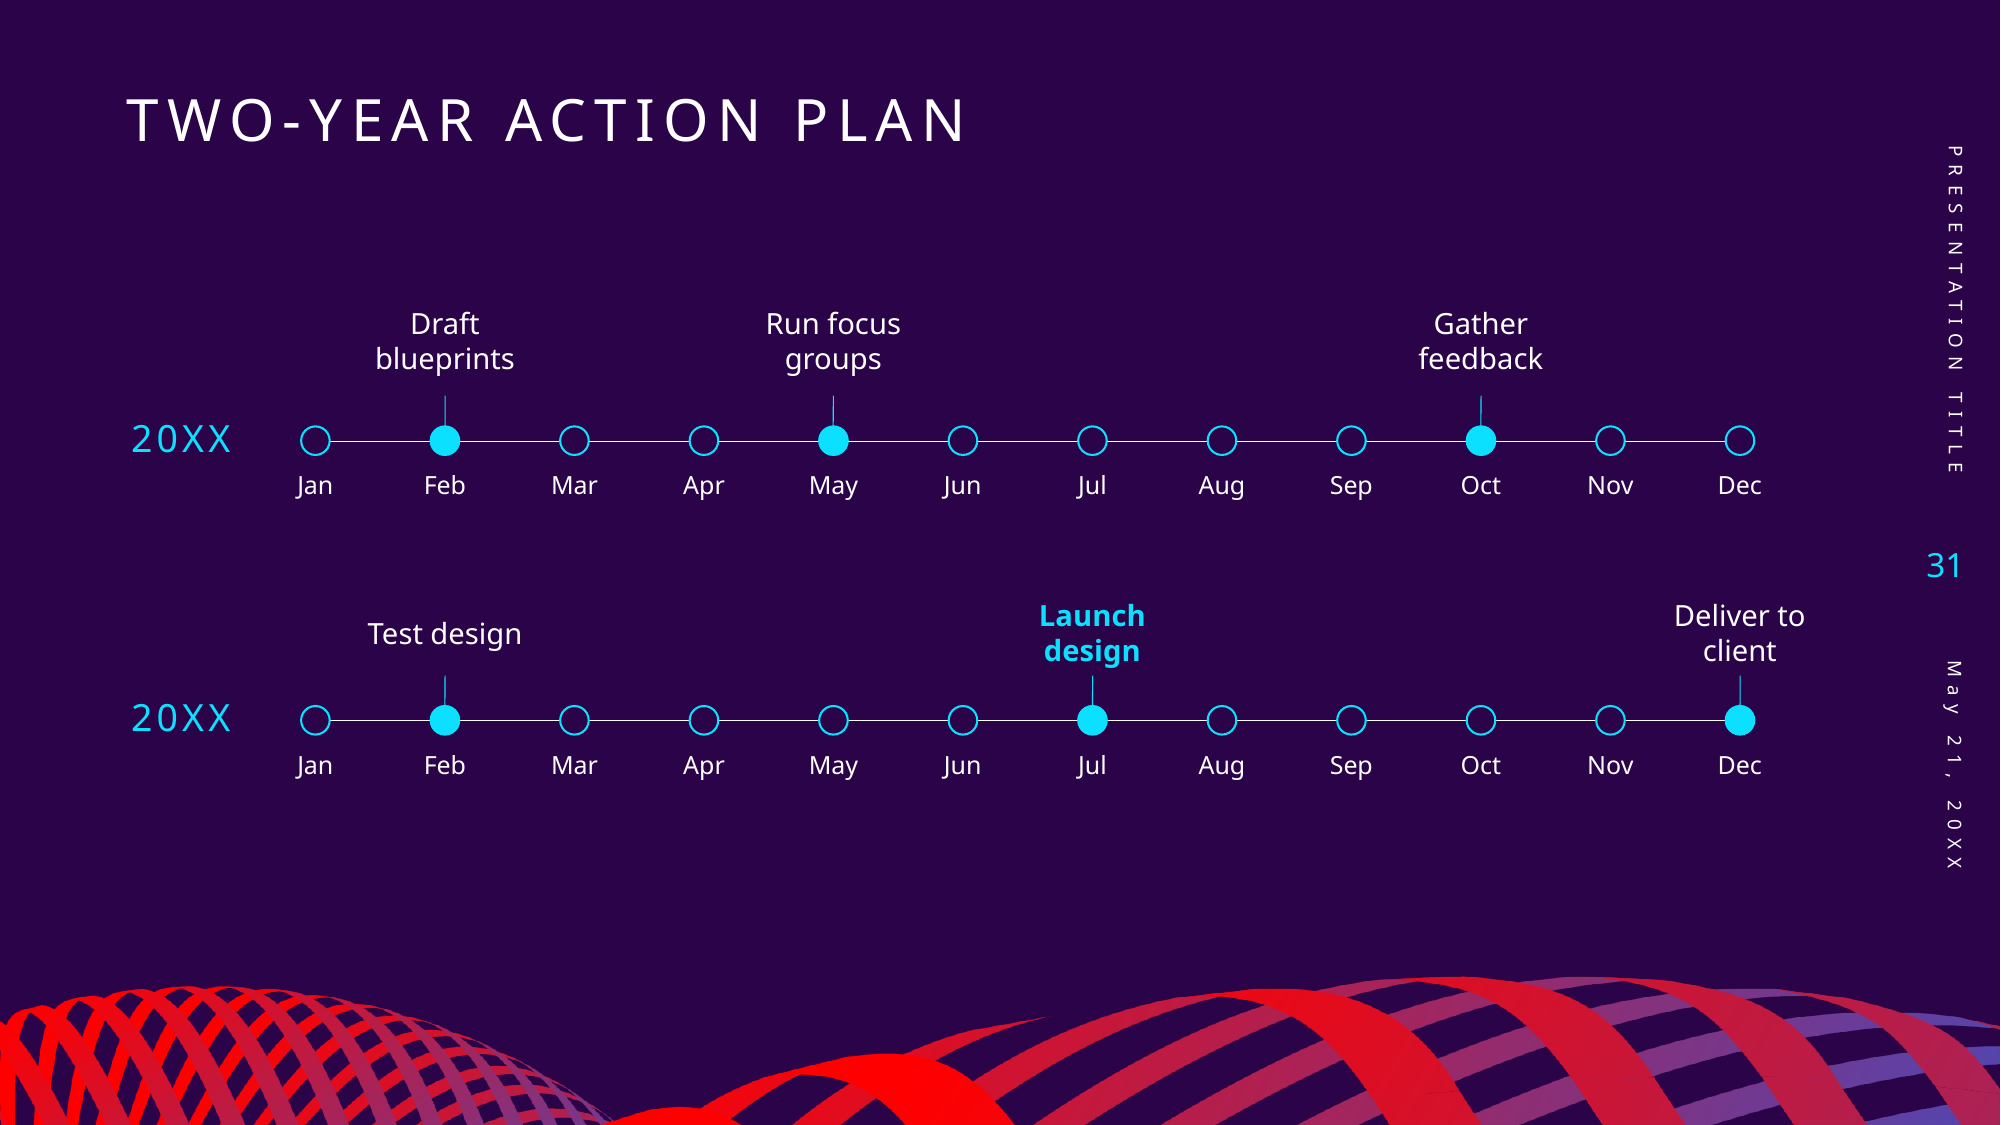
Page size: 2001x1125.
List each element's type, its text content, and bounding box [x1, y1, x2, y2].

picture [0, 0, 2000, 1125]
text_box [1077, 425, 1108, 457]
list Jul [1051, 734, 1134, 883]
text_box [818, 704, 849, 736]
text_box [818, 425, 849, 457]
text_box [429, 705, 461, 736]
text_box [559, 704, 590, 736]
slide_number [1925, 645, 1986, 1080]
slide_number 31 [1889, 519, 1980, 615]
list 20XX [82, 399, 279, 482]
text_box [688, 425, 720, 457]
list Jan [274, 455, 357, 604]
text_box [559, 425, 590, 457]
text_box [1595, 704, 1626, 736]
footer PRESENTATION TITLE [1926, 33, 1987, 489]
list Dec [1699, 455, 1781, 584]
list Apr [663, 455, 745, 604]
list Test design​ [326, 584, 564, 681]
text_box [947, 704, 979, 736]
list Sep [1310, 734, 1392, 883]
list Dec [1699, 734, 1781, 883]
list Draft blueprints​ [326, 292, 564, 389]
list May [792, 455, 875, 604]
list Feb [404, 734, 486, 883]
text_box [1336, 425, 1367, 457]
list Jun [922, 734, 1004, 883]
list Jan [274, 734, 357, 883]
text_box [688, 704, 720, 736]
text_box [1465, 704, 1497, 736]
text_box [1077, 705, 1108, 736]
text_box [1595, 425, 1626, 457]
text_box [1206, 704, 1238, 736]
text_box [300, 425, 331, 457]
title Two-year action plan [111, 84, 1837, 204]
text_box [429, 425, 461, 457]
text_box [1465, 425, 1497, 457]
list Launch design​ [974, 584, 1211, 681]
list Sep [1310, 455, 1392, 604]
list Jul [1051, 455, 1134, 584]
text_box [300, 704, 331, 736]
text_box [947, 425, 979, 457]
list Deliver to client [1621, 584, 1858, 681]
list Apr [663, 734, 745, 883]
list Nov [1569, 734, 1652, 883]
list 20XX [82, 678, 279, 761]
list May [792, 734, 875, 883]
list Aug [1181, 734, 1263, 883]
text_box [1724, 705, 1756, 736]
list Oct [1440, 455, 1522, 604]
list Jun [922, 455, 1004, 604]
list Gather feedback​ [1362, 292, 1599, 389]
text_box [1724, 425, 1756, 457]
list Feb [404, 455, 486, 584]
text_box [1206, 425, 1238, 457]
list Mar [533, 455, 616, 604]
text_box [1336, 704, 1367, 736]
list Nov [1569, 455, 1652, 604]
list Aug [1181, 455, 1263, 604]
list Oct [1440, 734, 1522, 883]
list Run focus groups​ [715, 292, 952, 389]
list Mar [533, 734, 616, 883]
